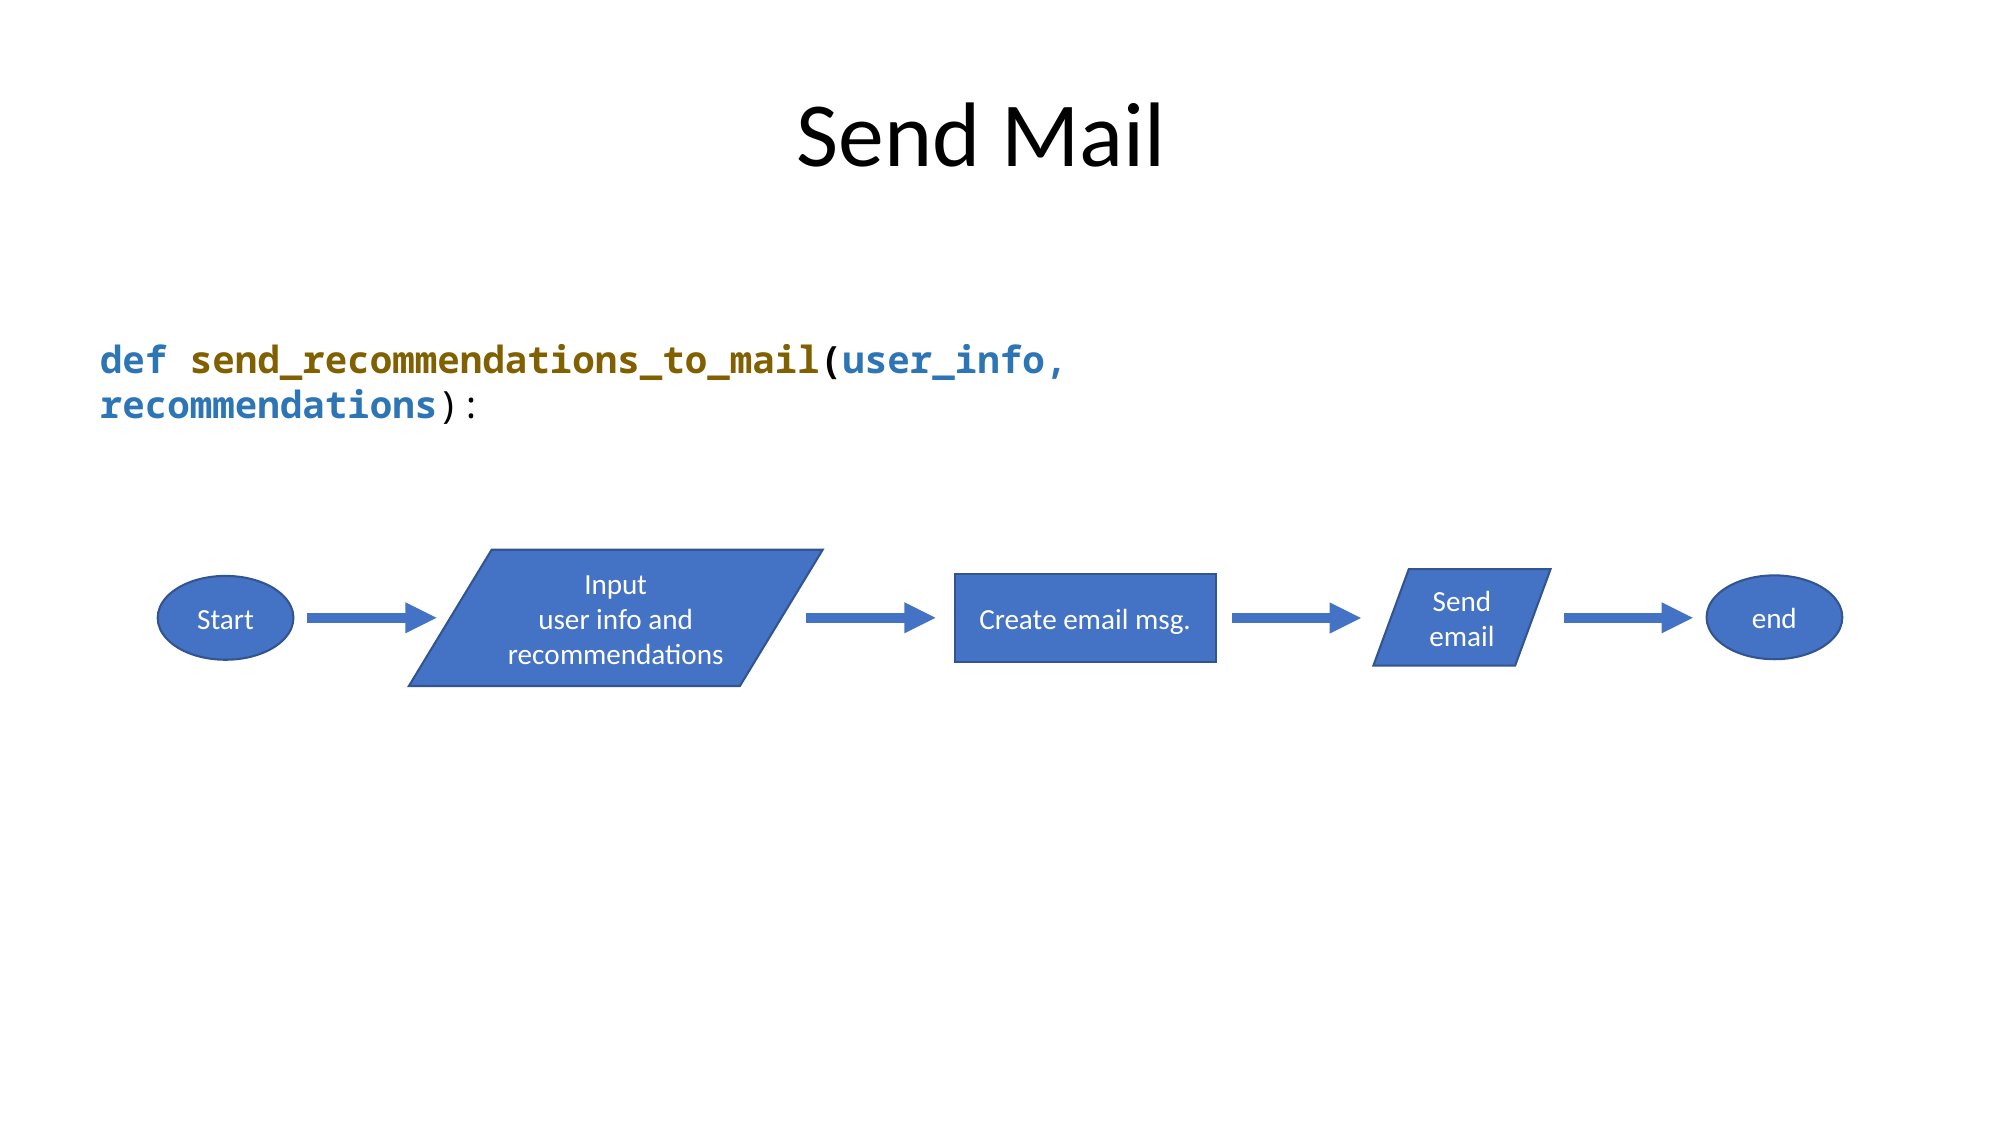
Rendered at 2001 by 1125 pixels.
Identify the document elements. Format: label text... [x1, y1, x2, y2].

text_box Create email msg. [954, 573, 1217, 663]
text_box Input user info and recommendations [407, 548, 825, 688]
text_box def send_recommendations_to_mail(user_info, recommendations): [85, 328, 1394, 434]
text_box Send Mail [781, 67, 1219, 193]
text_box end [1705, 574, 1844, 661]
text_box Send email [1371, 568, 1553, 667]
text_box Start [156, 574, 295, 661]
